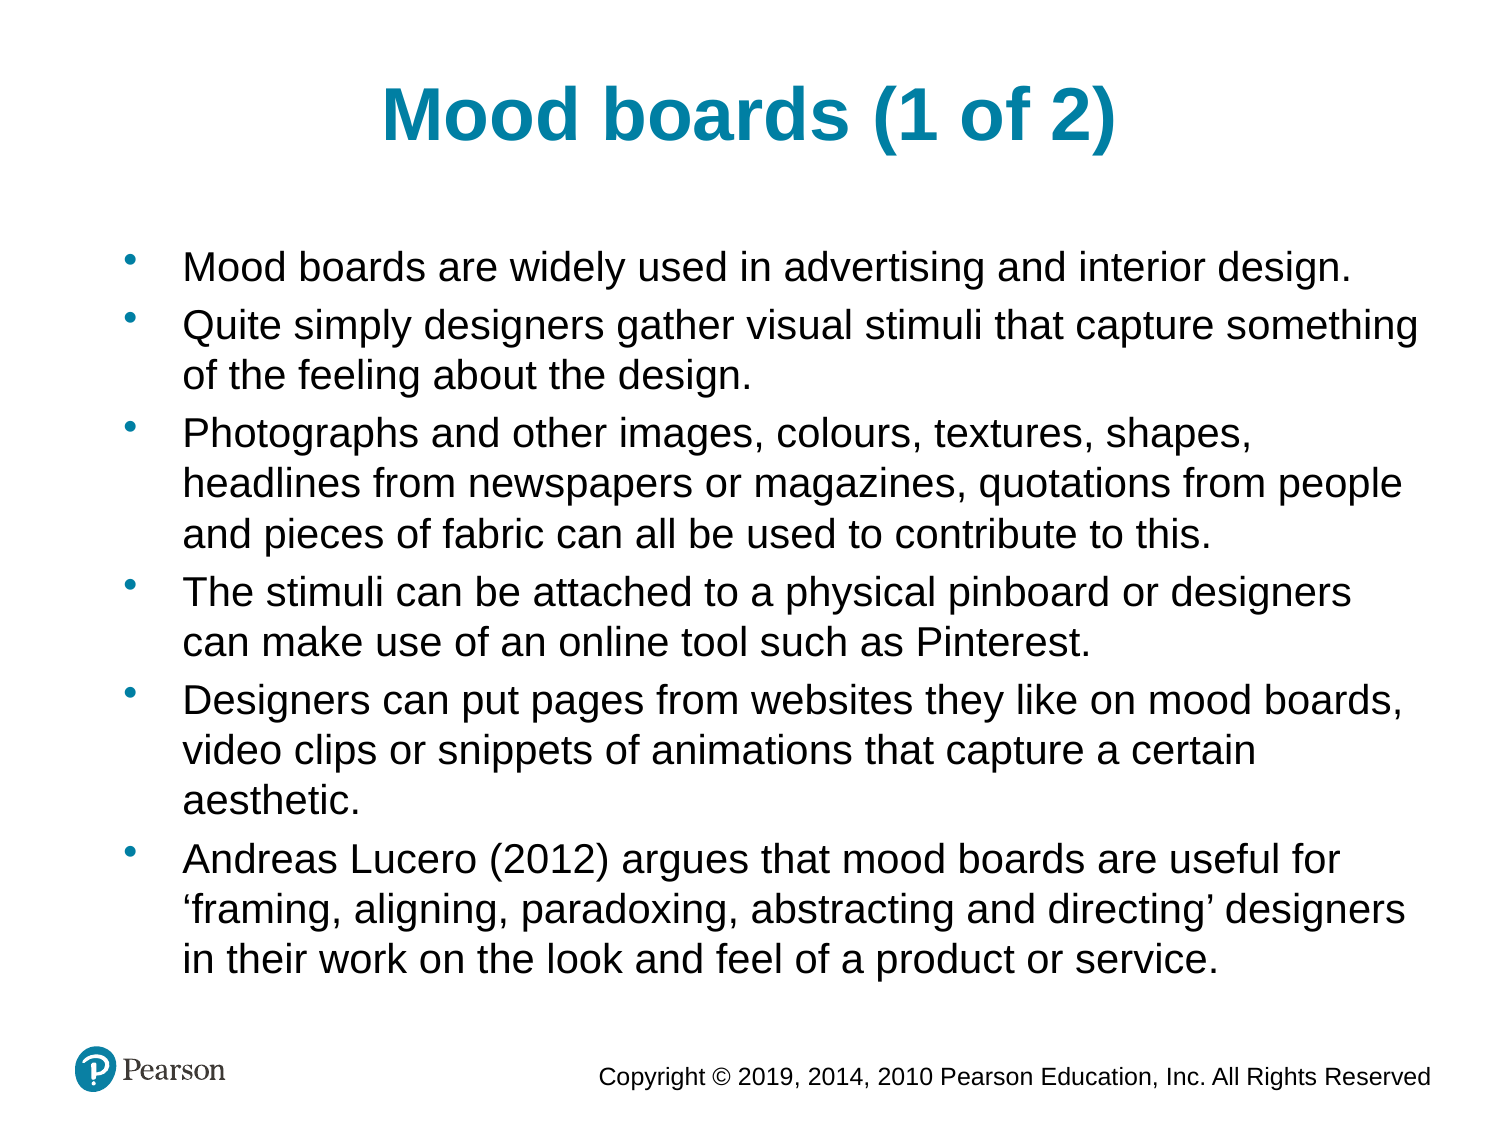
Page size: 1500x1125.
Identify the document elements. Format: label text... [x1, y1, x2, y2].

title Mood boards (1 of 2) [103, 68, 1397, 154]
list Mood boards are widely used in advertising and interior design. Quite simply designers gather visual stimuli that capture something of the feeling about the design. Photographs and other images, colours, textures, shapes, headlines from newspapers or magazines, quotations from people and pieces of fabric can all be used to contribute to this. The stimuli can be attached to a physical pinboard or designers can make use of an online tool such as Pinterest. Designers can put pages from websites they like on mood boards, video clips or snippets of animations that capture a certain aesthetic. Andreas Lucero (2012) argues that mood boards are useful for ‘framing, aligning, paradoxing, abstracting and directing’ designers in their work on the look and feel of a product or service. [108, 232, 1442, 1028]
